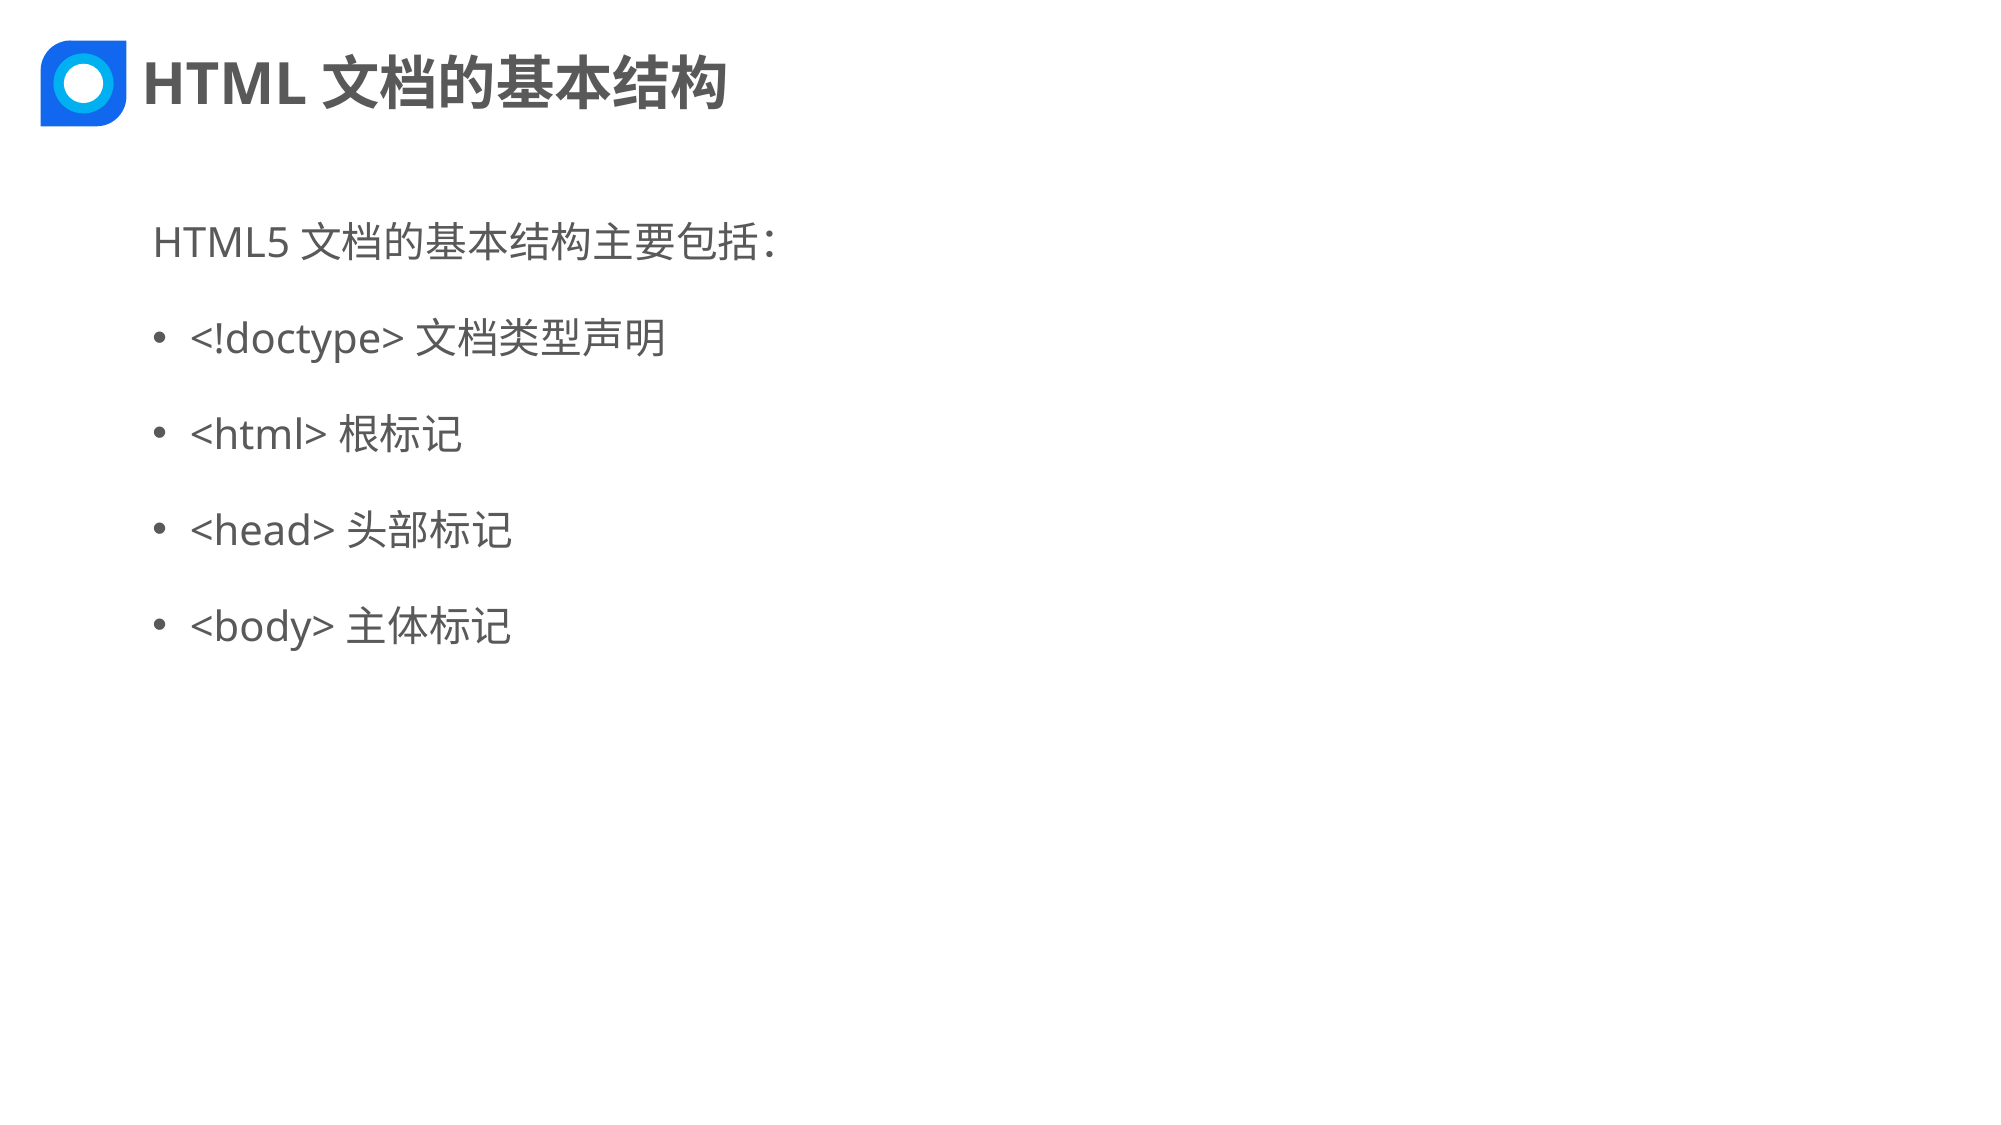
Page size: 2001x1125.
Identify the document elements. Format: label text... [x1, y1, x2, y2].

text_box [40, 40, 127, 127]
text_box HTML文档的基本结构 [126, 38, 1930, 124]
text_box HTML5文档的基本结构主要包括： <!doctype>文档类型声明 <html>根标记 <head>头部标记 <body>主体标记 [137, 183, 1894, 1071]
